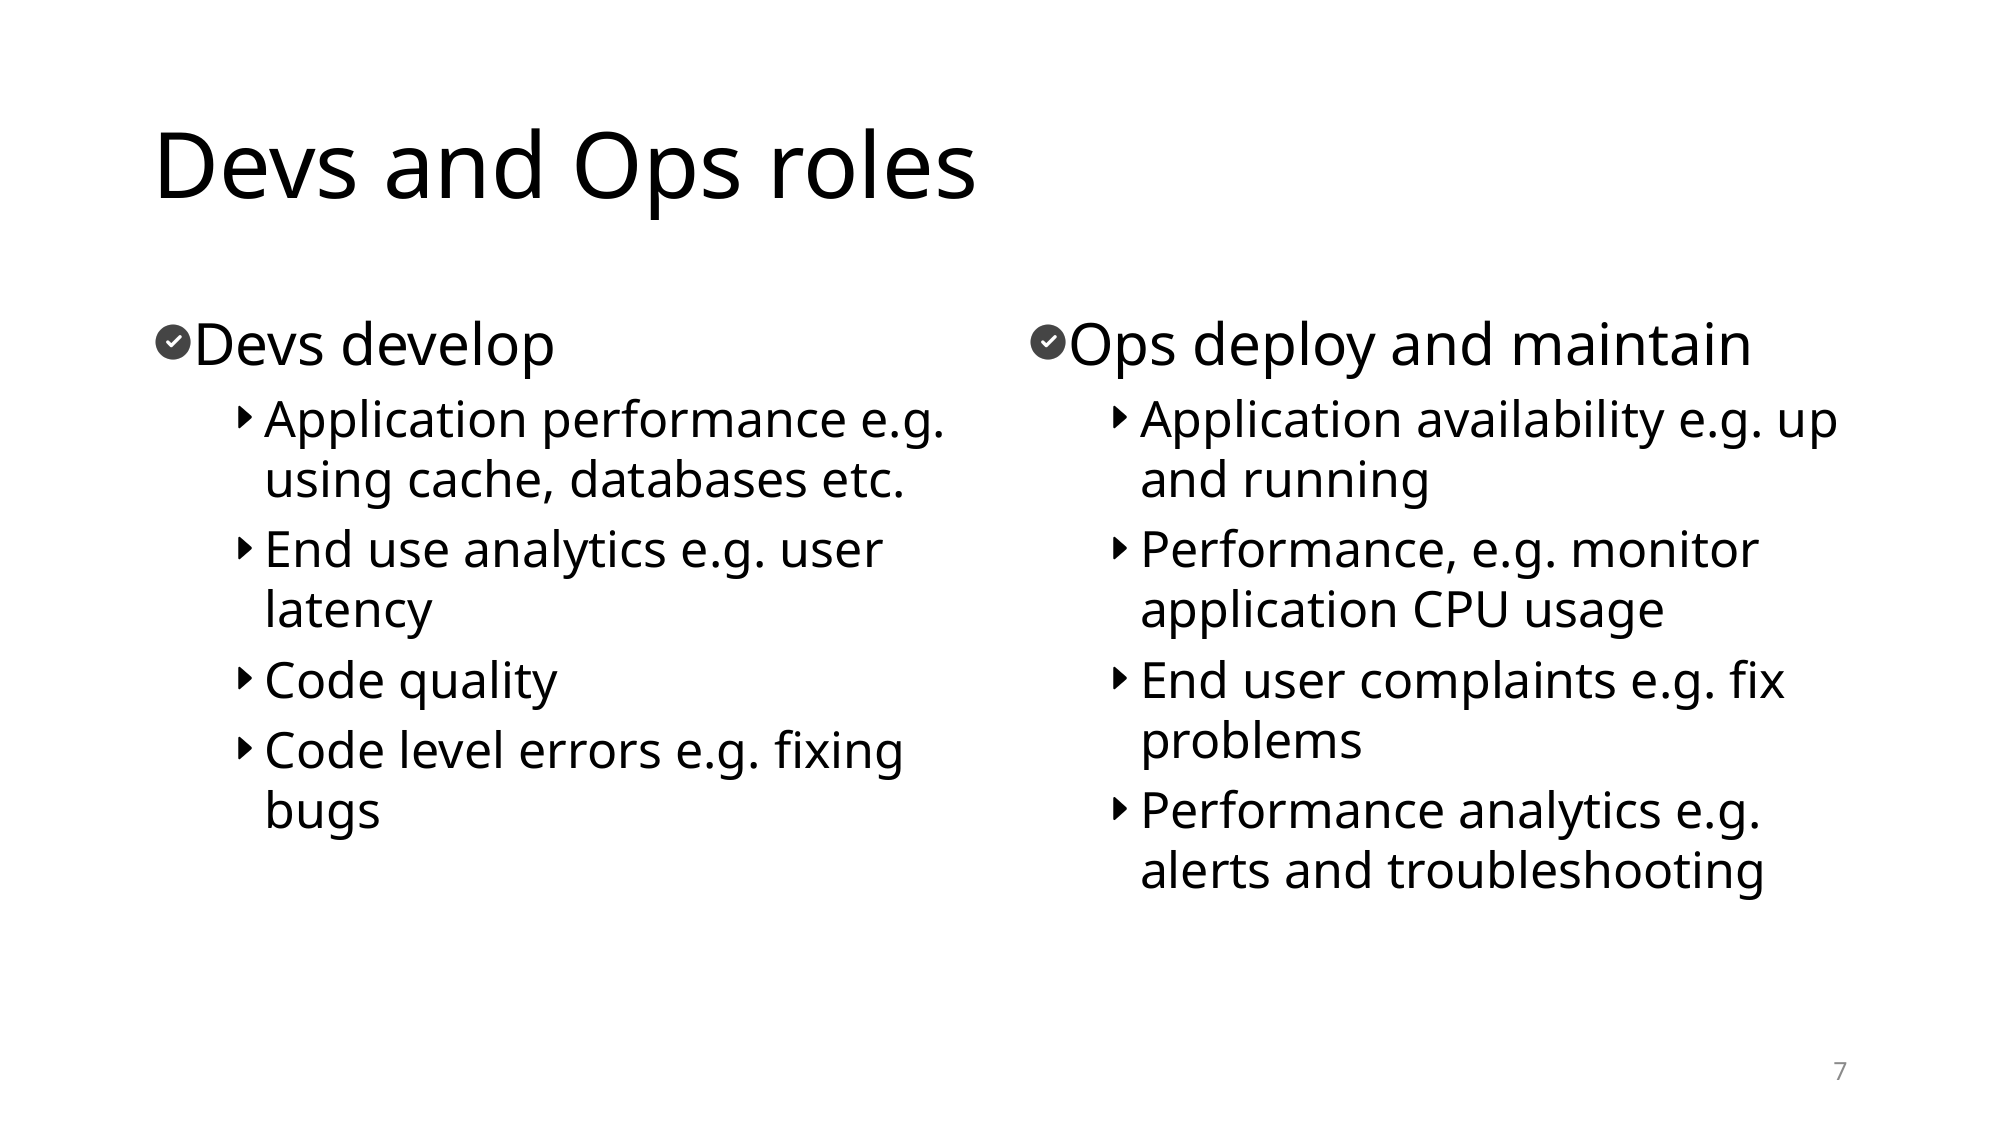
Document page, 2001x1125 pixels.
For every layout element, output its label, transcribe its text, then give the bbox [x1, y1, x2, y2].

picture [1102, 399, 1138, 435]
picture [1102, 530, 1138, 566]
picture [227, 730, 263, 766]
picture [227, 660, 263, 696]
list Ops deploy and maintain Application availability e.g. up and running Performance, e.g. monitor application CPU usage End user complaints e.g. fix problems Performance analytics e.g. alerts and troubleshooting [1012, 299, 1863, 1014]
picture [1102, 660, 1138, 696]
picture [227, 399, 263, 435]
picture [1102, 790, 1138, 827]
title Devs and Ops roles [137, 59, 1863, 278]
picture [1027, 321, 1069, 363]
picture [227, 530, 263, 566]
list Devs develop Application performance e.g. using cache, databases etc. End use analytics e.g. user latency Code quality Code level errors e.g. fixing bugs [137, 299, 988, 1014]
picture [152, 321, 194, 363]
slide_number 7 [1412, 1042, 1863, 1103]
